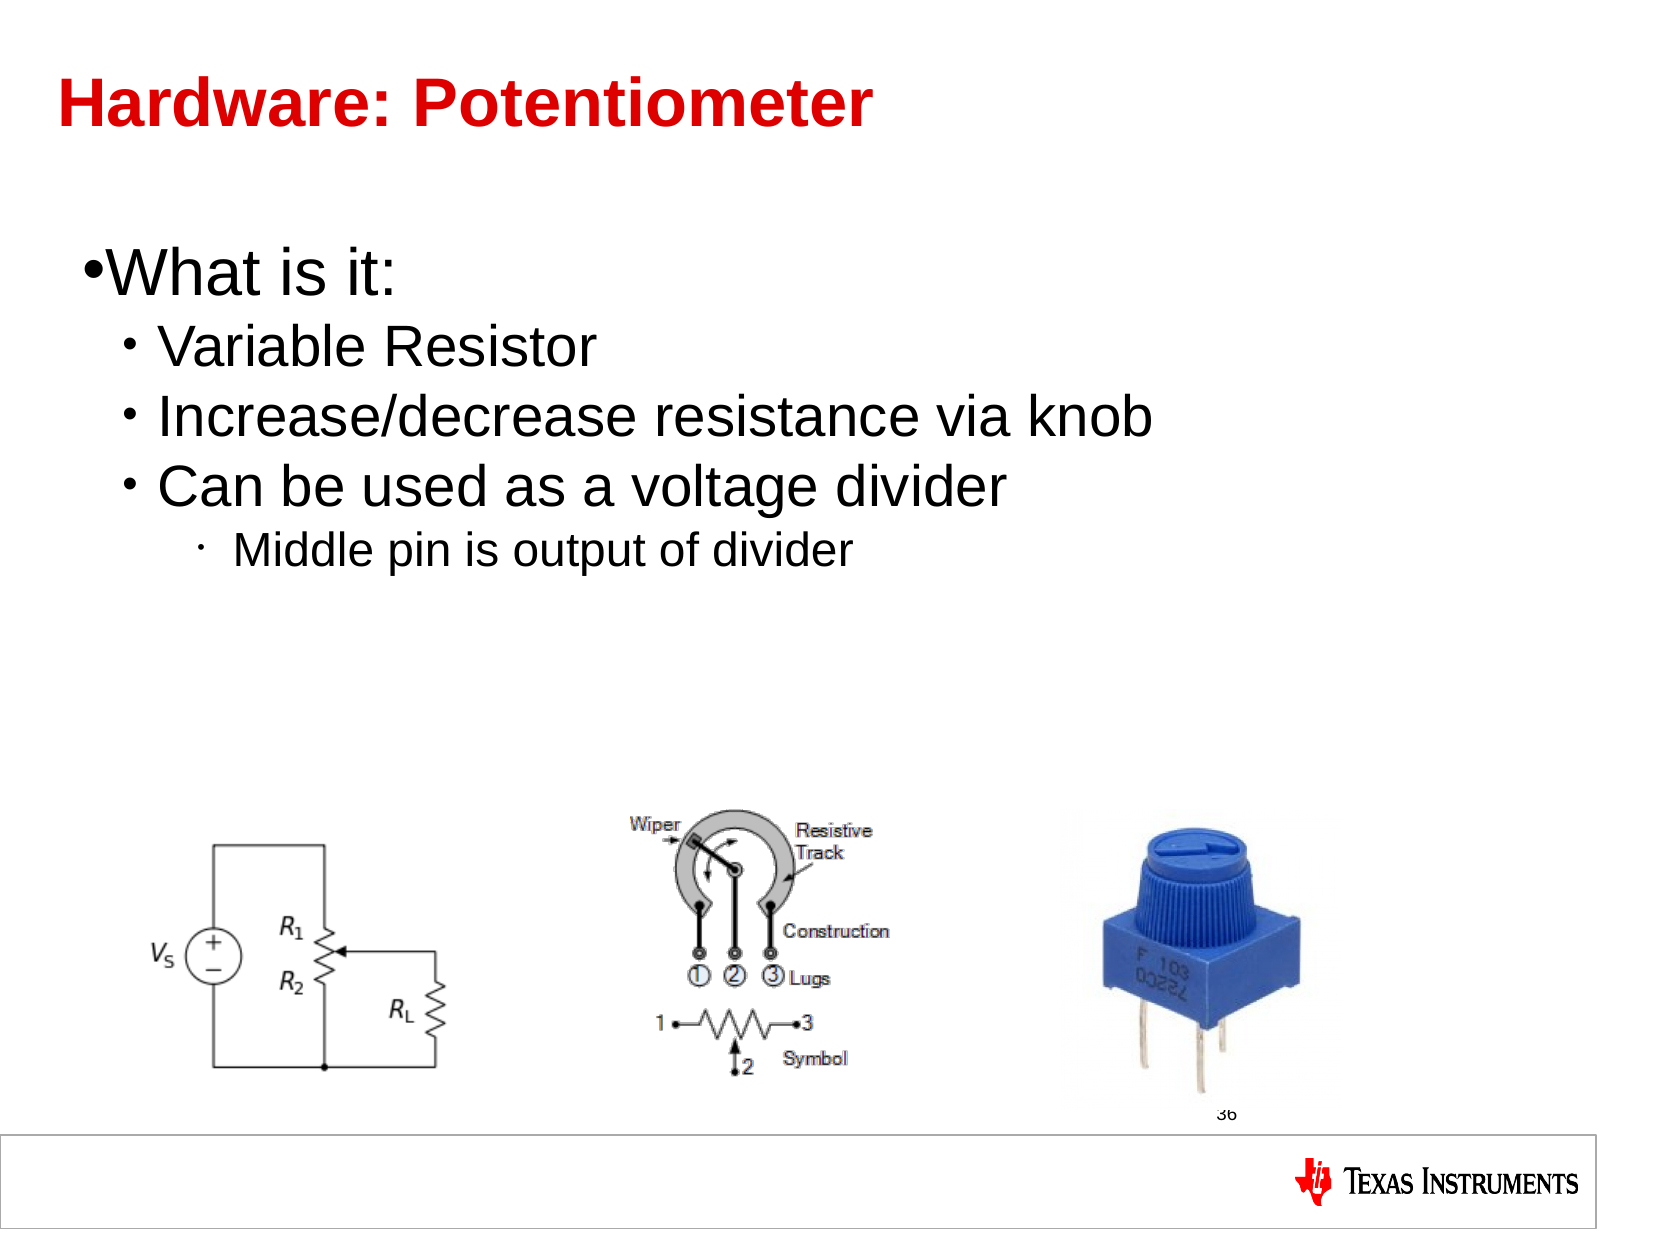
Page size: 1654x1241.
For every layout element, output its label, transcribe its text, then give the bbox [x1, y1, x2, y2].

text_box Hardware: Potentiometer [41, 25, 1572, 173]
picture [1049, 809, 1351, 1111]
picture [1295, 1158, 1578, 1206]
picture [619, 415, 961, 712]
text_box What is it: Variable Resistor Increase/decrease resistance via knob Can be used as a voltage divider Middle pin is output of divider [82, 228, 1571, 948]
picture [119, 824, 461, 1096]
text_box 36 [1201, 1093, 1587, 1132]
picture [629, 809, 890, 1081]
